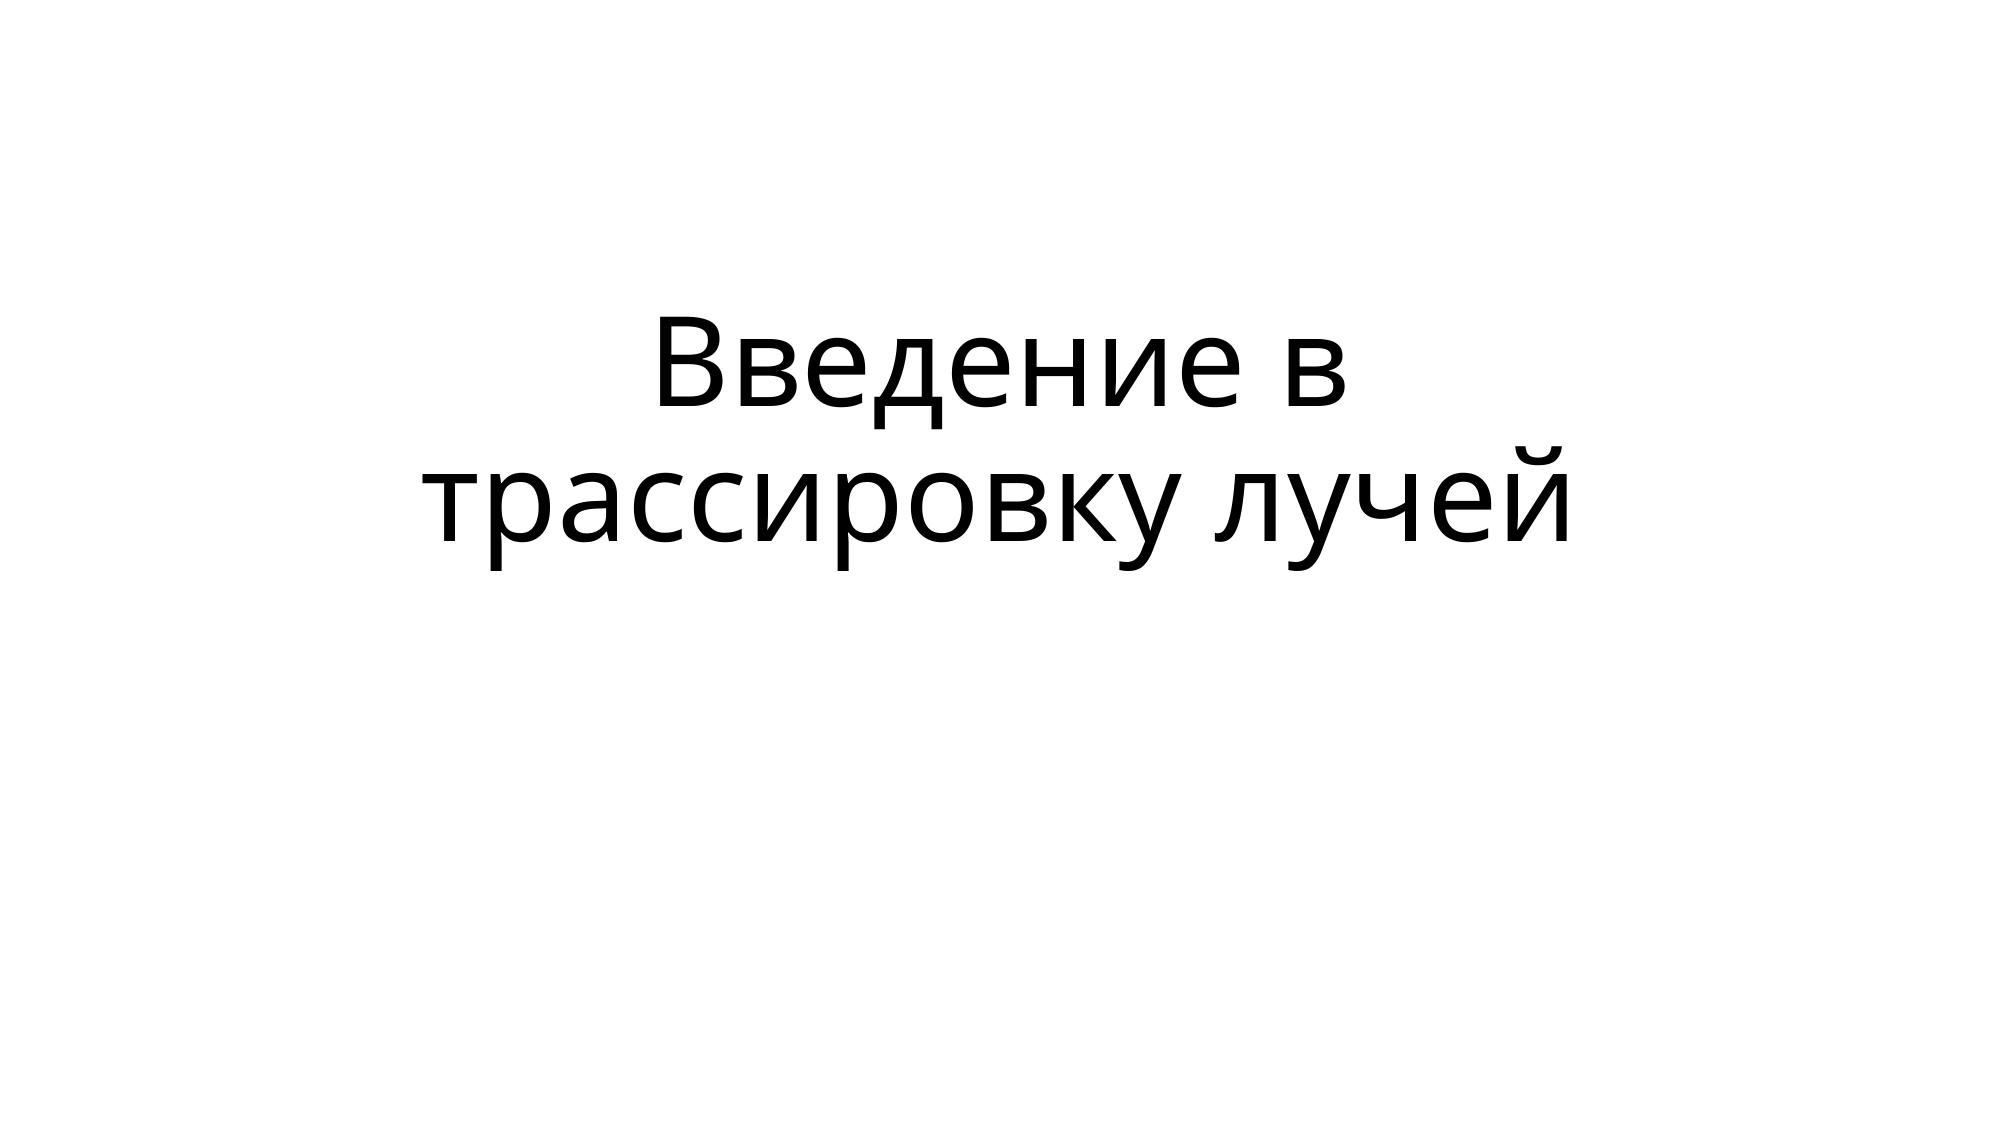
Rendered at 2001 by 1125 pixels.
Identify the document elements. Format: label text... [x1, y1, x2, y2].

title Введение в трассировку лучей [249, 184, 1750, 576]
